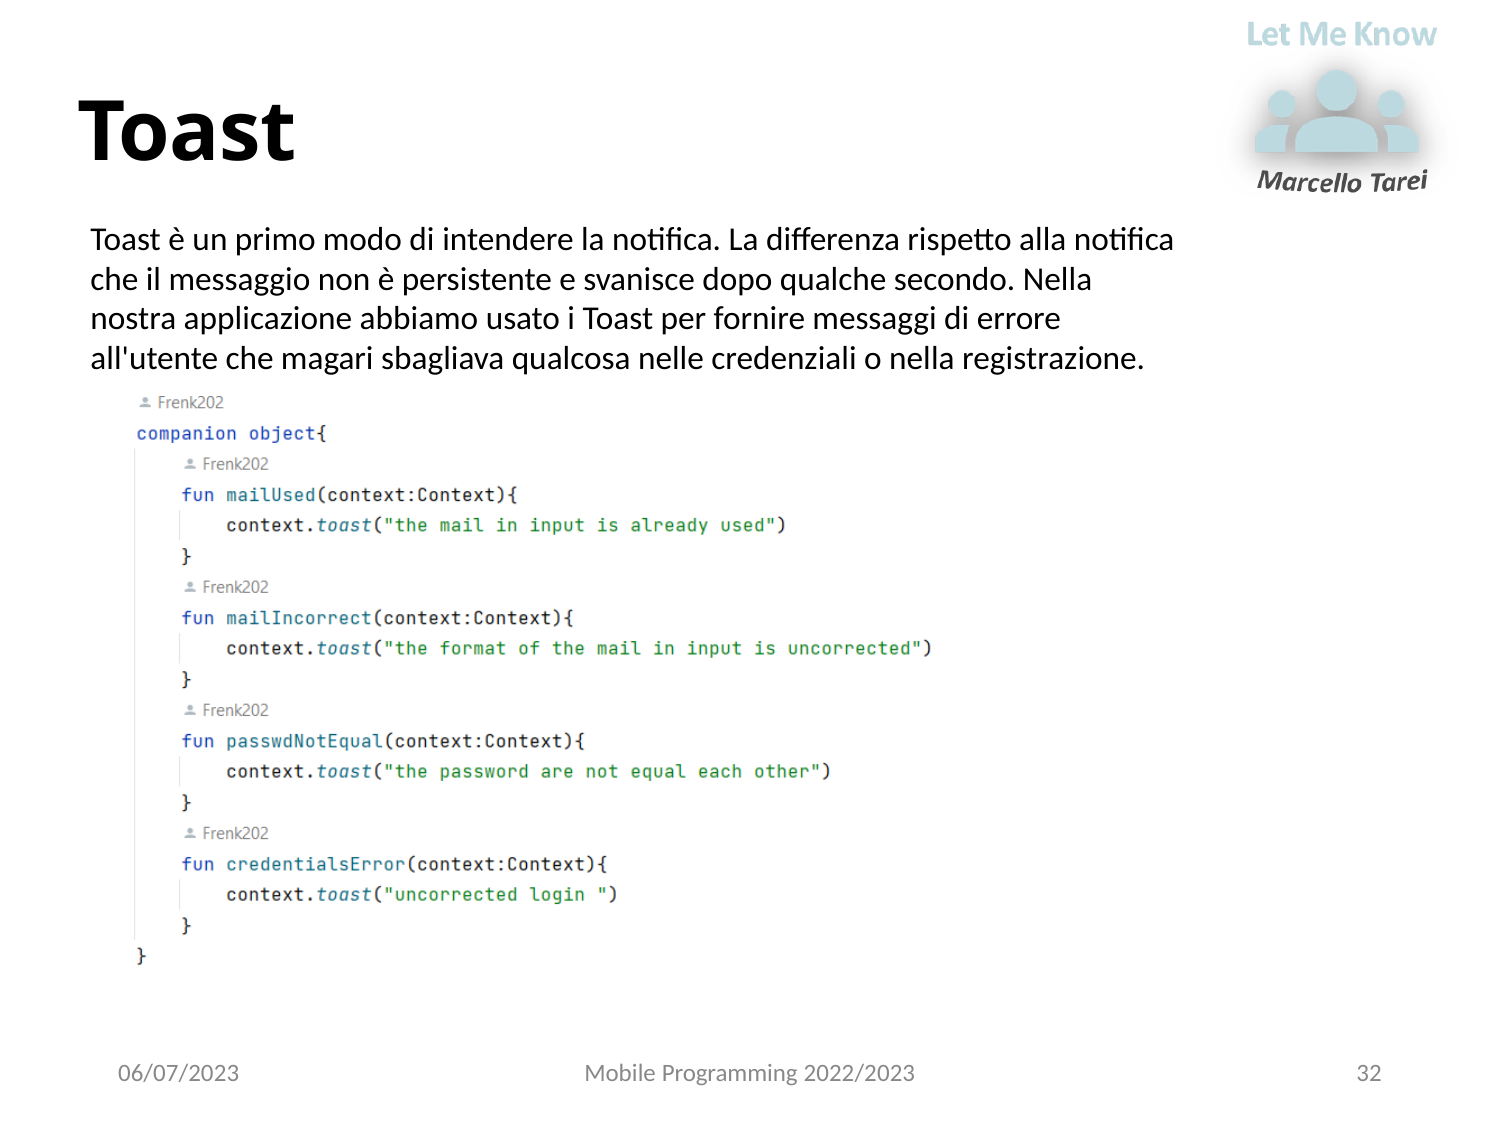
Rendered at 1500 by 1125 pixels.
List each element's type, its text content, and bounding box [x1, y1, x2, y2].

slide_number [116, 1060, 242, 1090]
slide_number 32 [1350, 1060, 1389, 1090]
picture [1188, 0, 1500, 216]
footer Mobile Programming 2022/2023 [582, 1060, 918, 1090]
title Toast [75, 75, 1025, 209]
picture [115, 396, 1002, 969]
text_box Toast è un primo modo di intendere la notifica. La differenza rispetto alla notifica che il messaggio non è persistente e svanisce dopo qualche secondo. Nella nostra applicazione abbiamo usato i Toast per fornire messaggi di errore all'utente che magari sbagliava qualcosa nelle credenziali o nella registrazione. [75, 209, 1200, 384]
